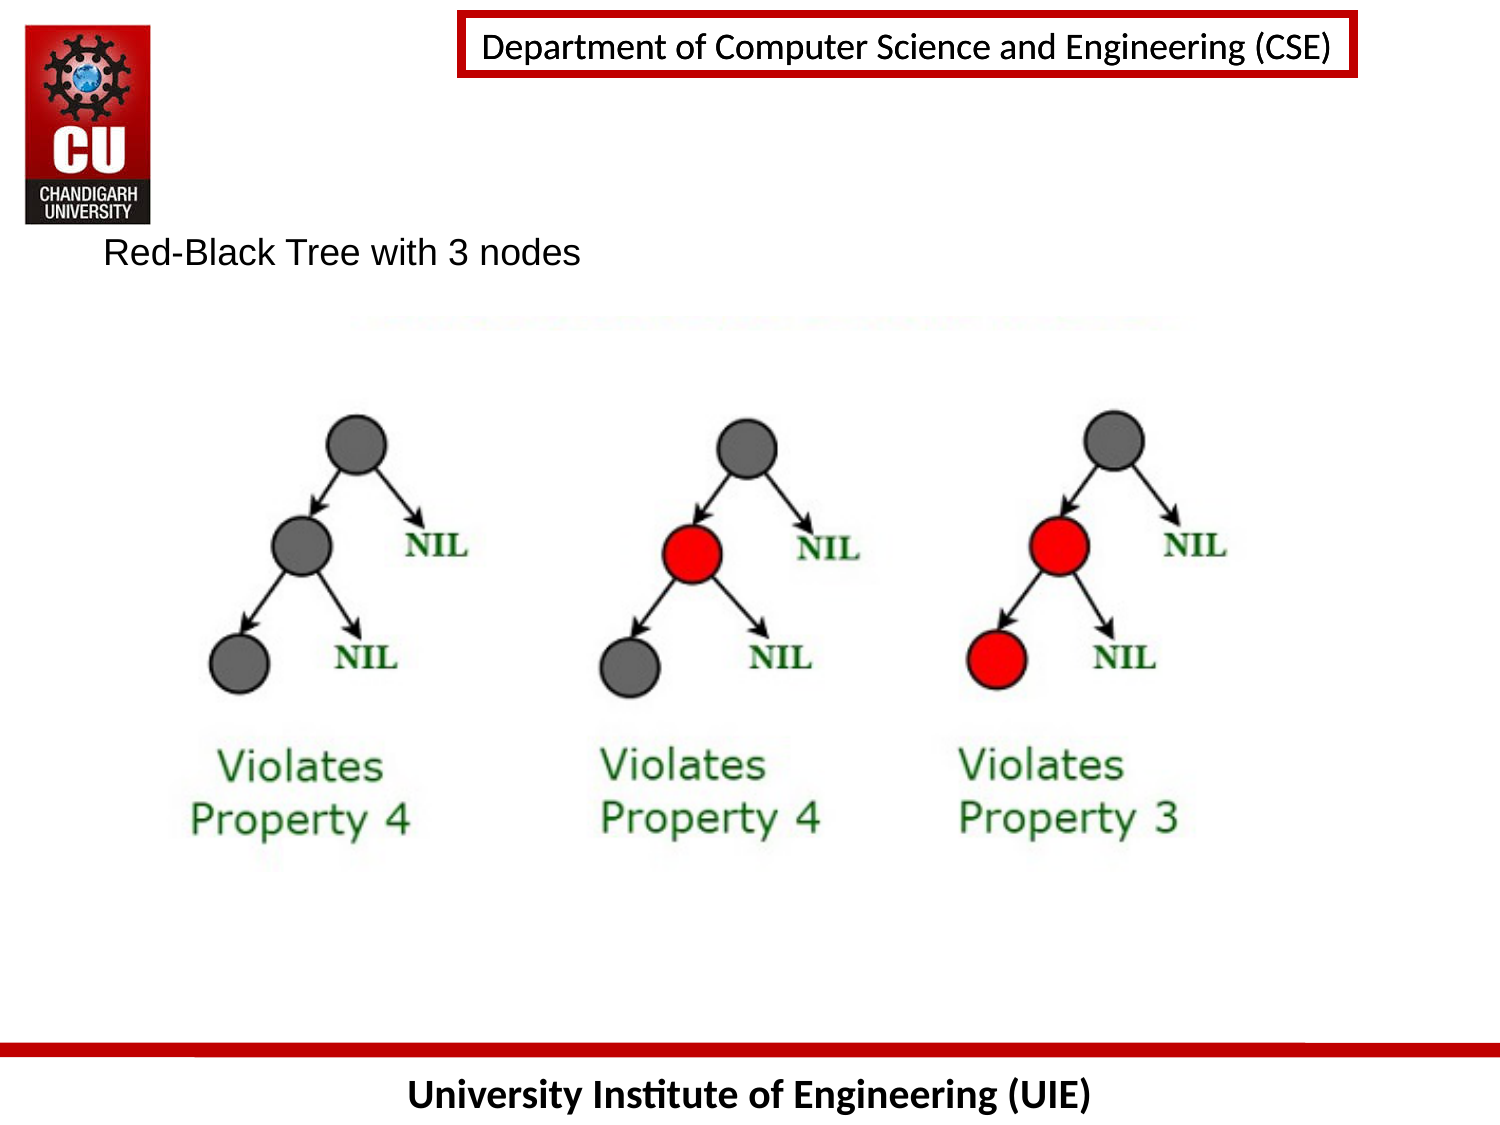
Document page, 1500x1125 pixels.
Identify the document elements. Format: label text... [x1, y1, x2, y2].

title Red-Black Tree with 3 nodes [103, 185, 1397, 317]
picture [24, 24, 151, 225]
picture [137, 316, 1323, 873]
slide_number [1412, 1042, 1500, 1103]
